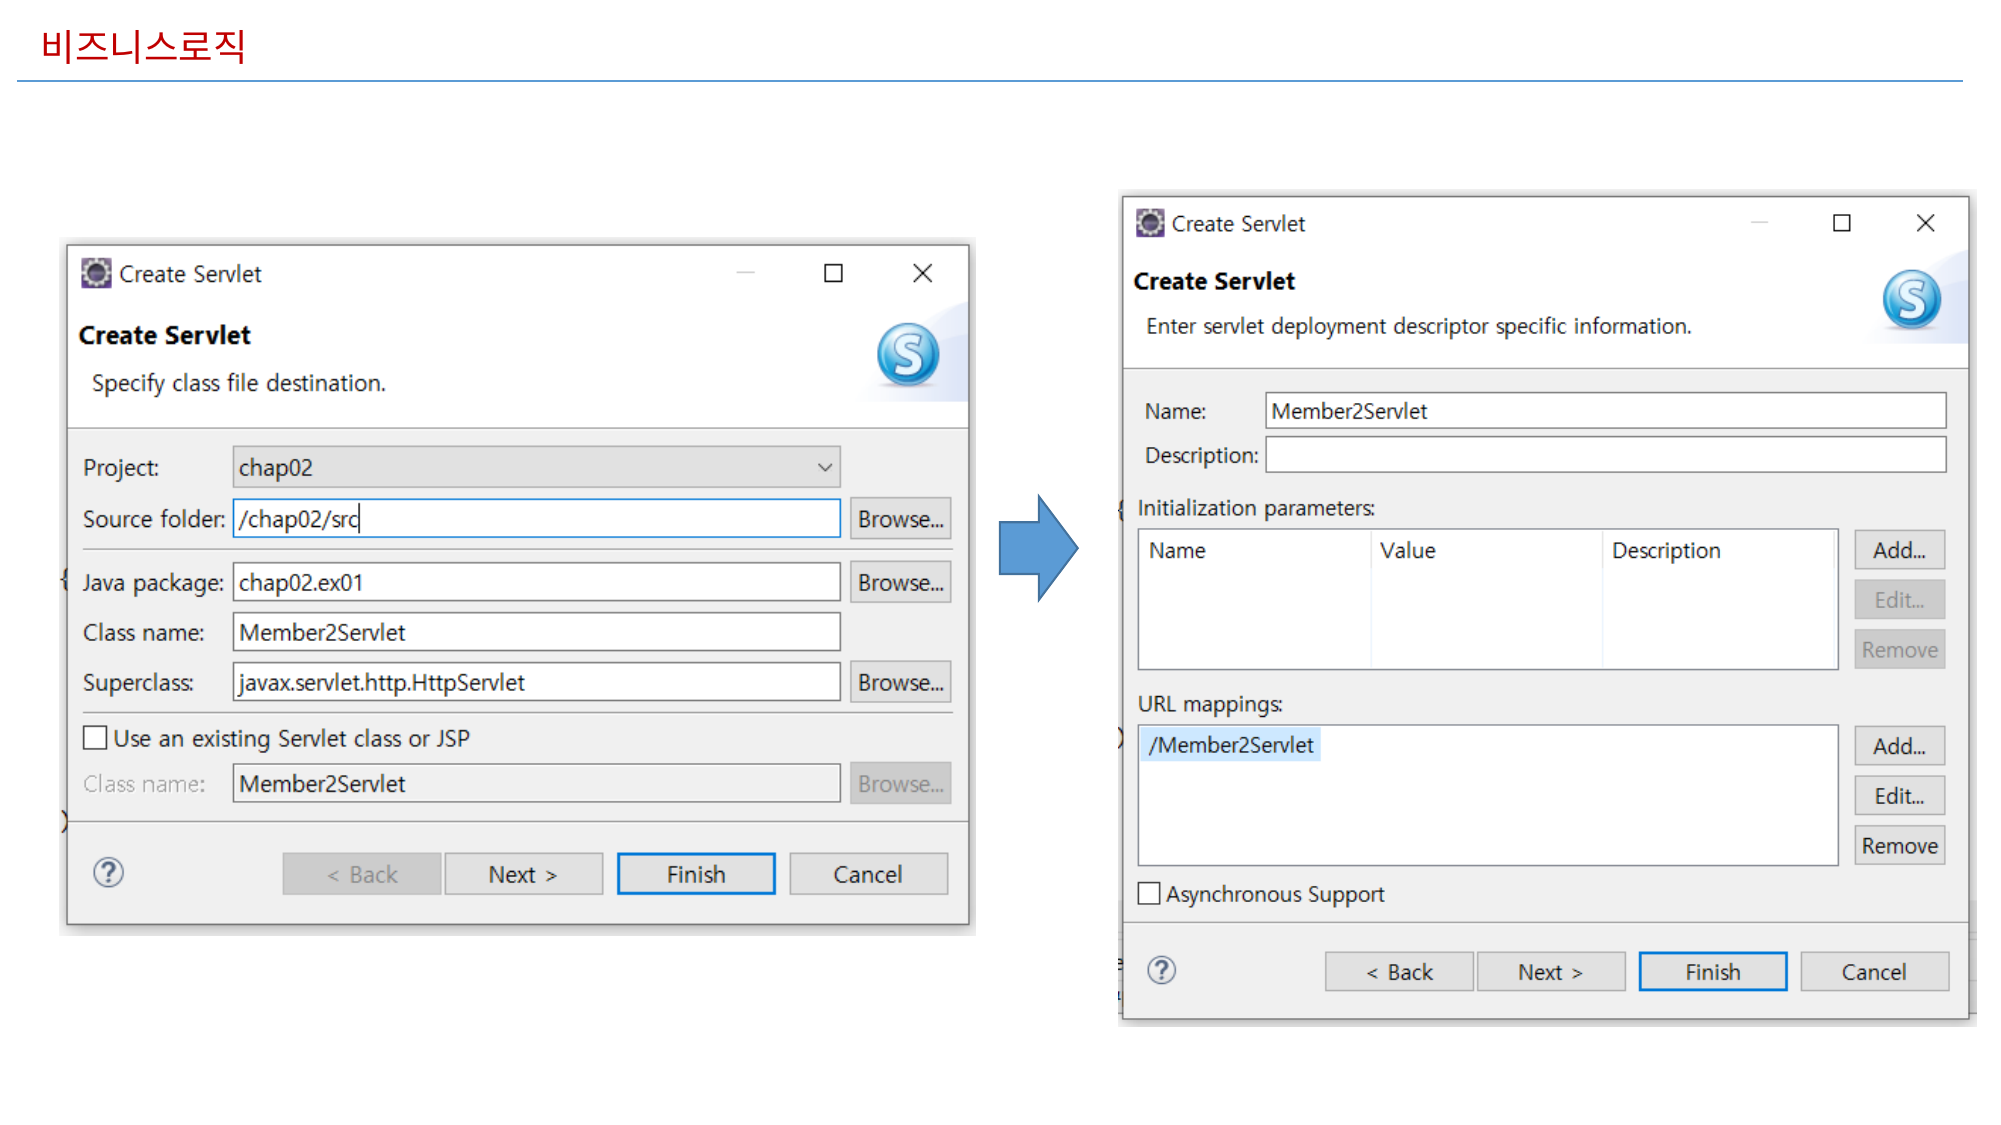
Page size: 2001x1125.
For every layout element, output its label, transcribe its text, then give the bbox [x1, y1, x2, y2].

text_box 비즈니스로직 [25, 16, 729, 77]
text_box [998, 493, 1080, 604]
picture [59, 237, 976, 936]
picture [1118, 189, 1977, 1027]
